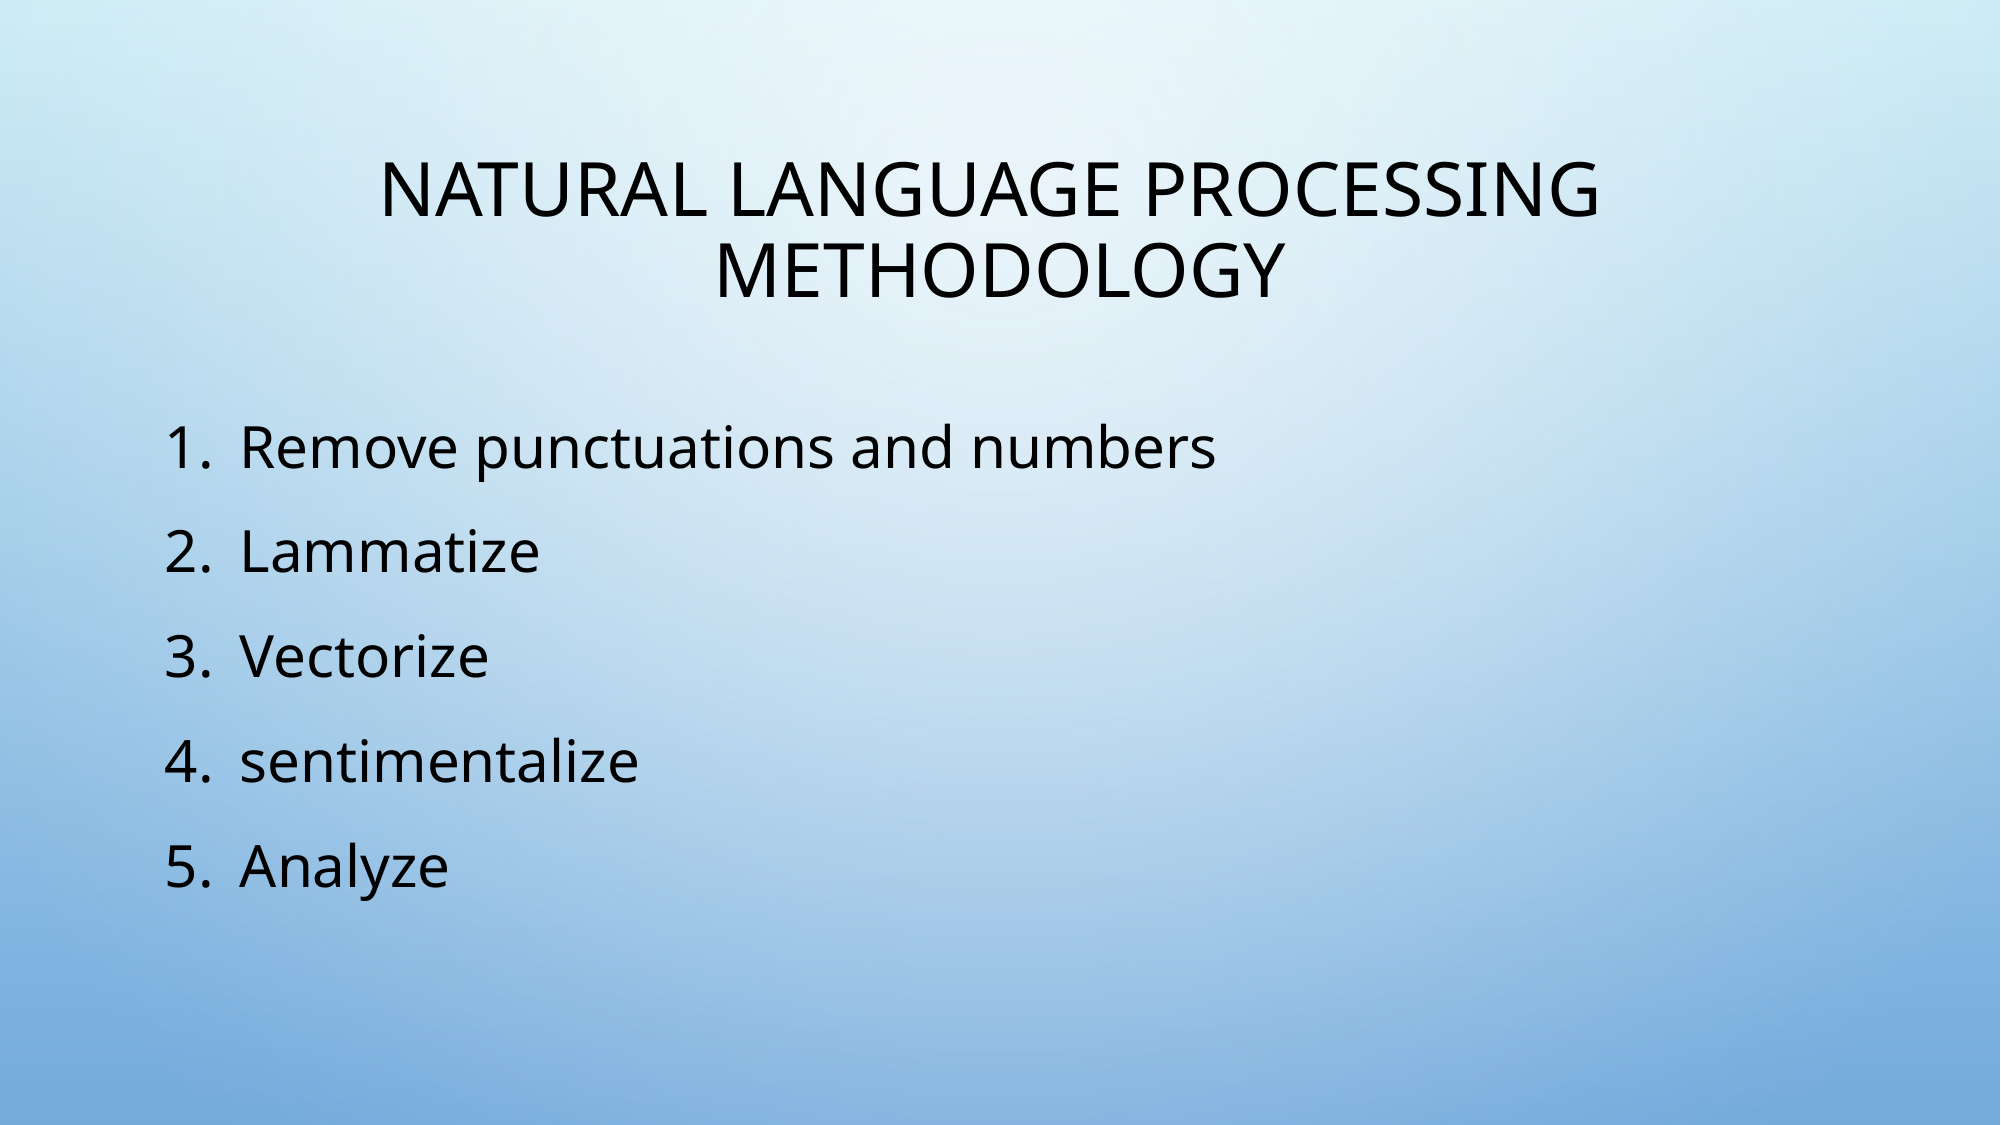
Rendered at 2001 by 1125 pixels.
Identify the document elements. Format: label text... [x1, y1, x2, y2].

list Remove punctuations and numbers Lammatize Vectorize sentimentalize Analyze [149, 388, 1851, 950]
title Natural Language Processing Methodology [149, 101, 1851, 364]
